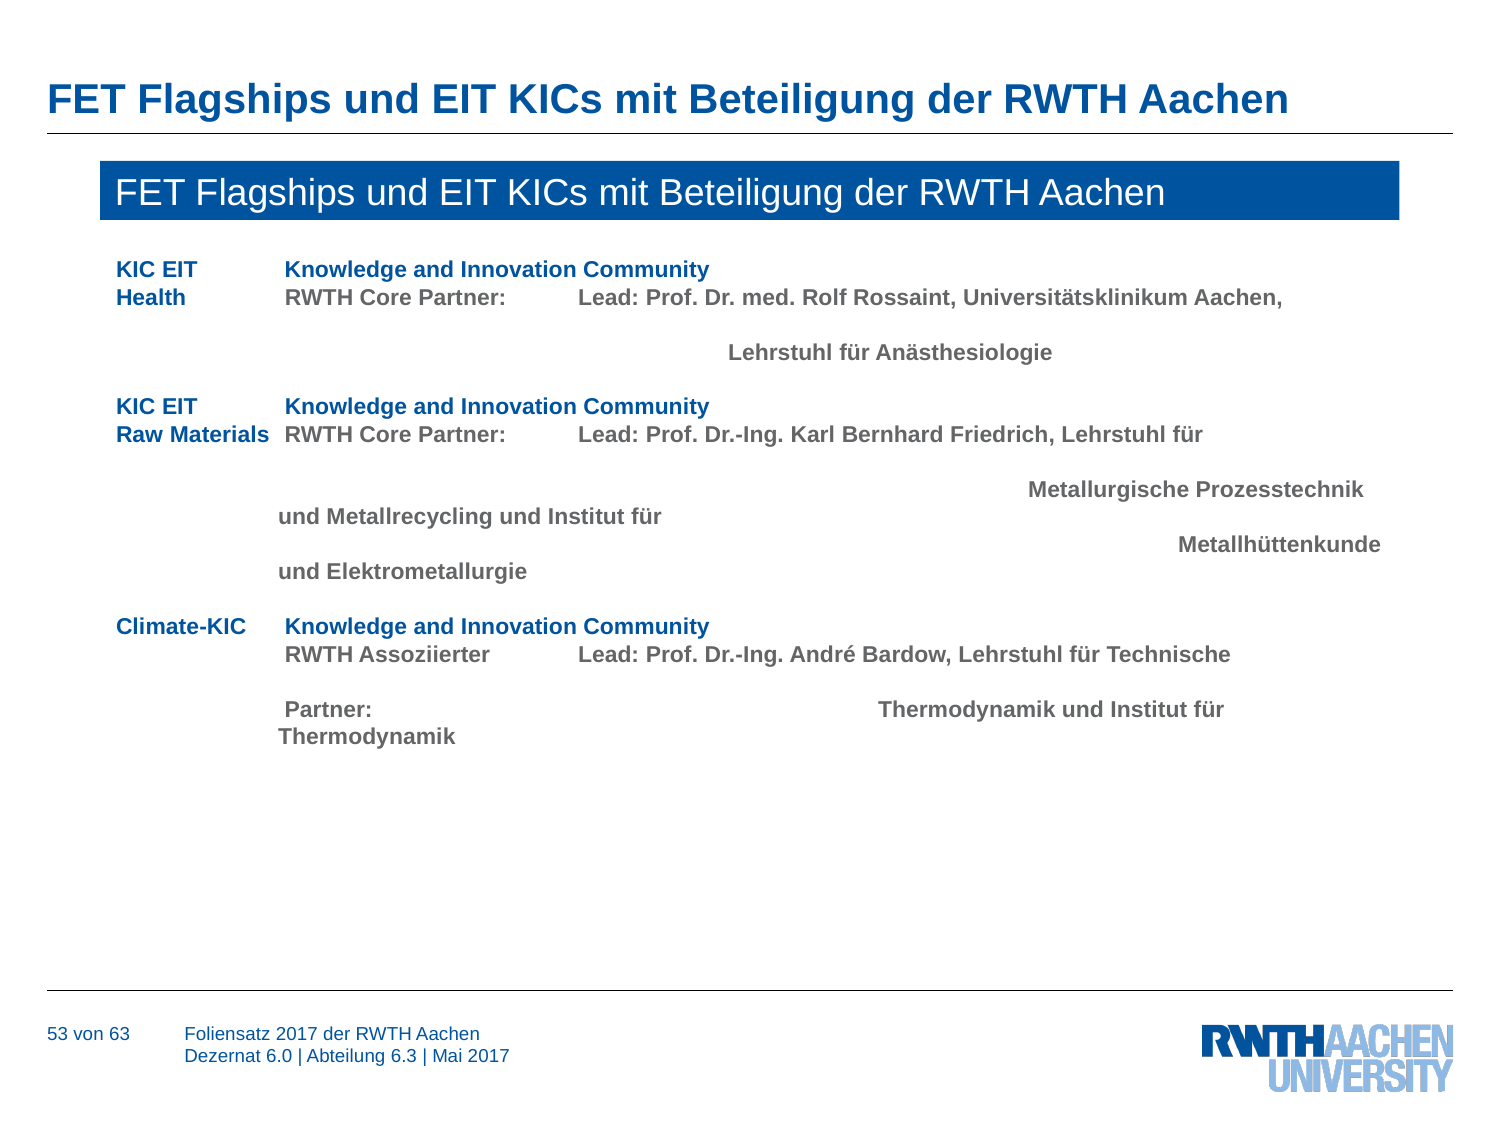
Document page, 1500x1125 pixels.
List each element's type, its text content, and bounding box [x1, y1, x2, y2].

title FET Flagships und EIT KICs mit Beteiligung der RWTH Aachen [47, 33, 1453, 123]
text_box KIC EIT Knowledge and Innovation Community Health RWTH Core Partner: Lead: Prof. Dr. med. Rolf Rossaint, Universitätsklinikum Aachen, Lehrstuhl für Anästhesiologie KIC EIT Knowledge and Innovation Community Raw Materials RWTH Core Partner: Lead: Prof. Dr.-Ing. Karl Bernhard Friedrich, Lehrstuhl für Metallurgische Prozesstechnik und Metallrecycling und Institut für Metallhüttenkunde und Elektrometallurgie Climate-KIC Knowledge and Innovation Community RWTH Assoziierter Lead: Prof. Dr.-Ing. André Bardow, Lehrstuhl für Technische Partner: Thermodynamik und Institut für Thermodynamik [101, 219, 1401, 982]
text_box FET Flagships und EIT KICs mit Beteiligung der RWTH Aachen [100, 160, 1400, 220]
picture [1181, 991, 1474, 1125]
footer 53 von 63 [47, 1021, 168, 1087]
